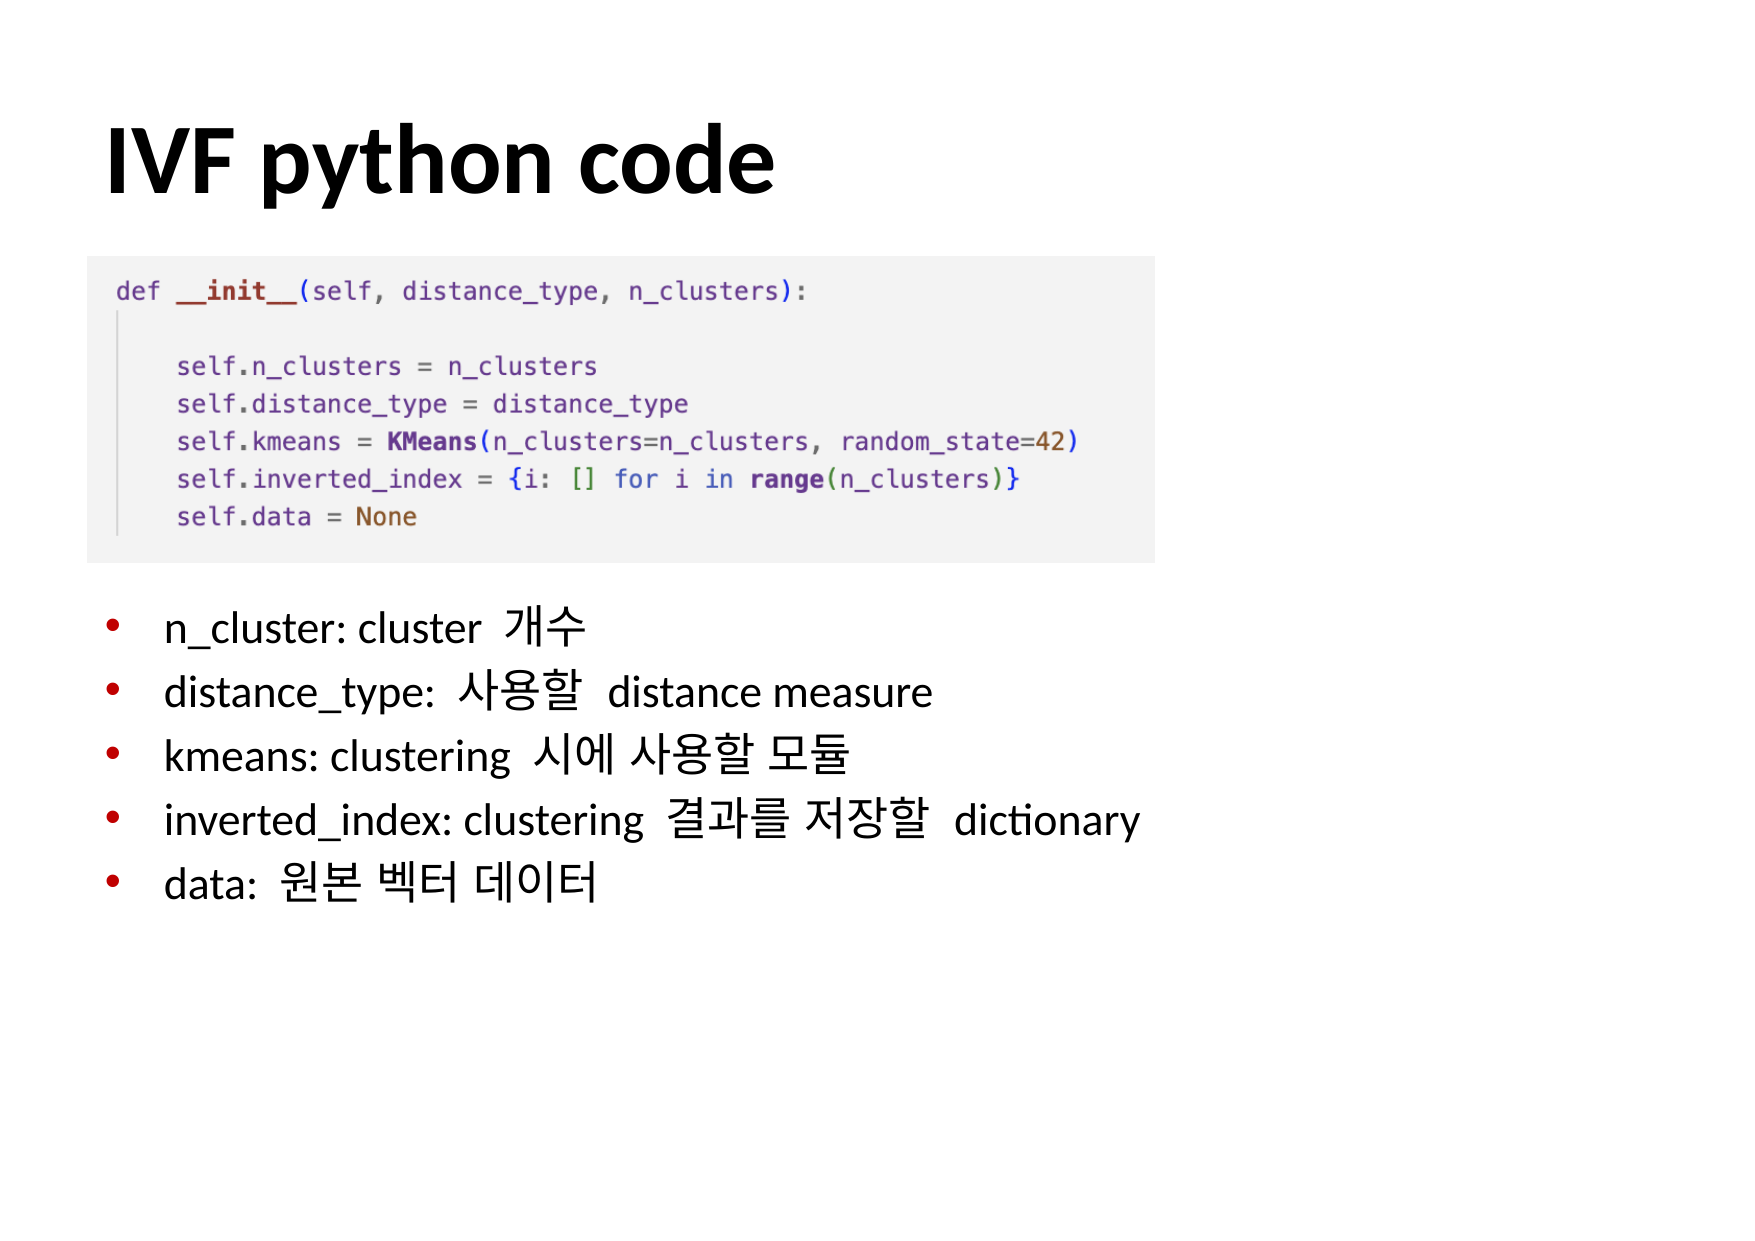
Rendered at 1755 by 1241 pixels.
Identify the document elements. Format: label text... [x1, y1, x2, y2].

list n_cluster: cluster 개수 distance_type: 사용할 distance measure kmeans: clustering 시에 사용할 모듈 inverted_index: clustering 결과를 저장할 dictionary data: 원본 벡터 데이터 [87, 588, 1667, 1108]
picture [87, 256, 1155, 563]
title IVF python code [87, 49, 1667, 257]
